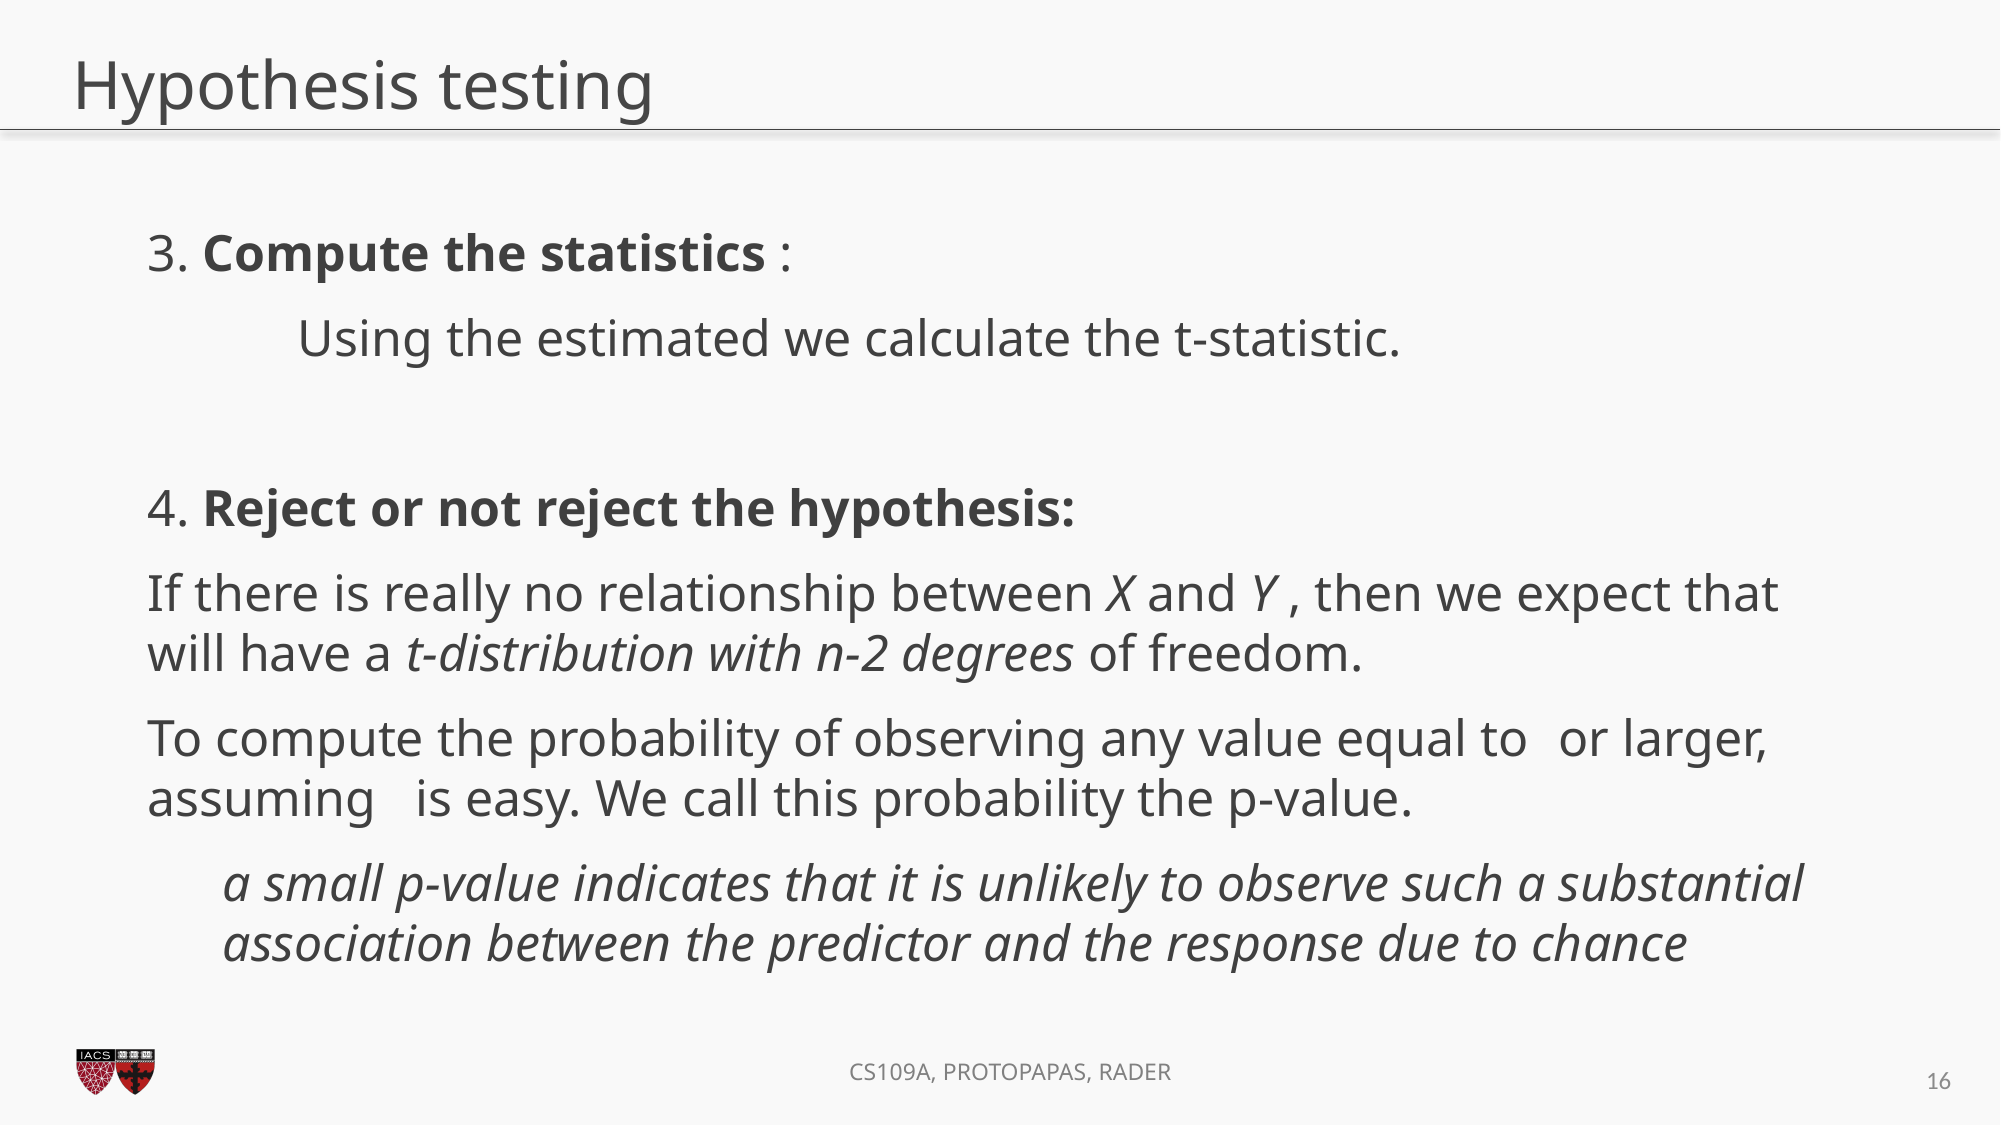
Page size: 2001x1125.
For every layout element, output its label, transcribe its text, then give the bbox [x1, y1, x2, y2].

picture [75, 1049, 155, 1095]
slide_number 15 [1500, 1050, 1967, 1110]
title Hypothesis testing [57, 35, 1943, 162]
